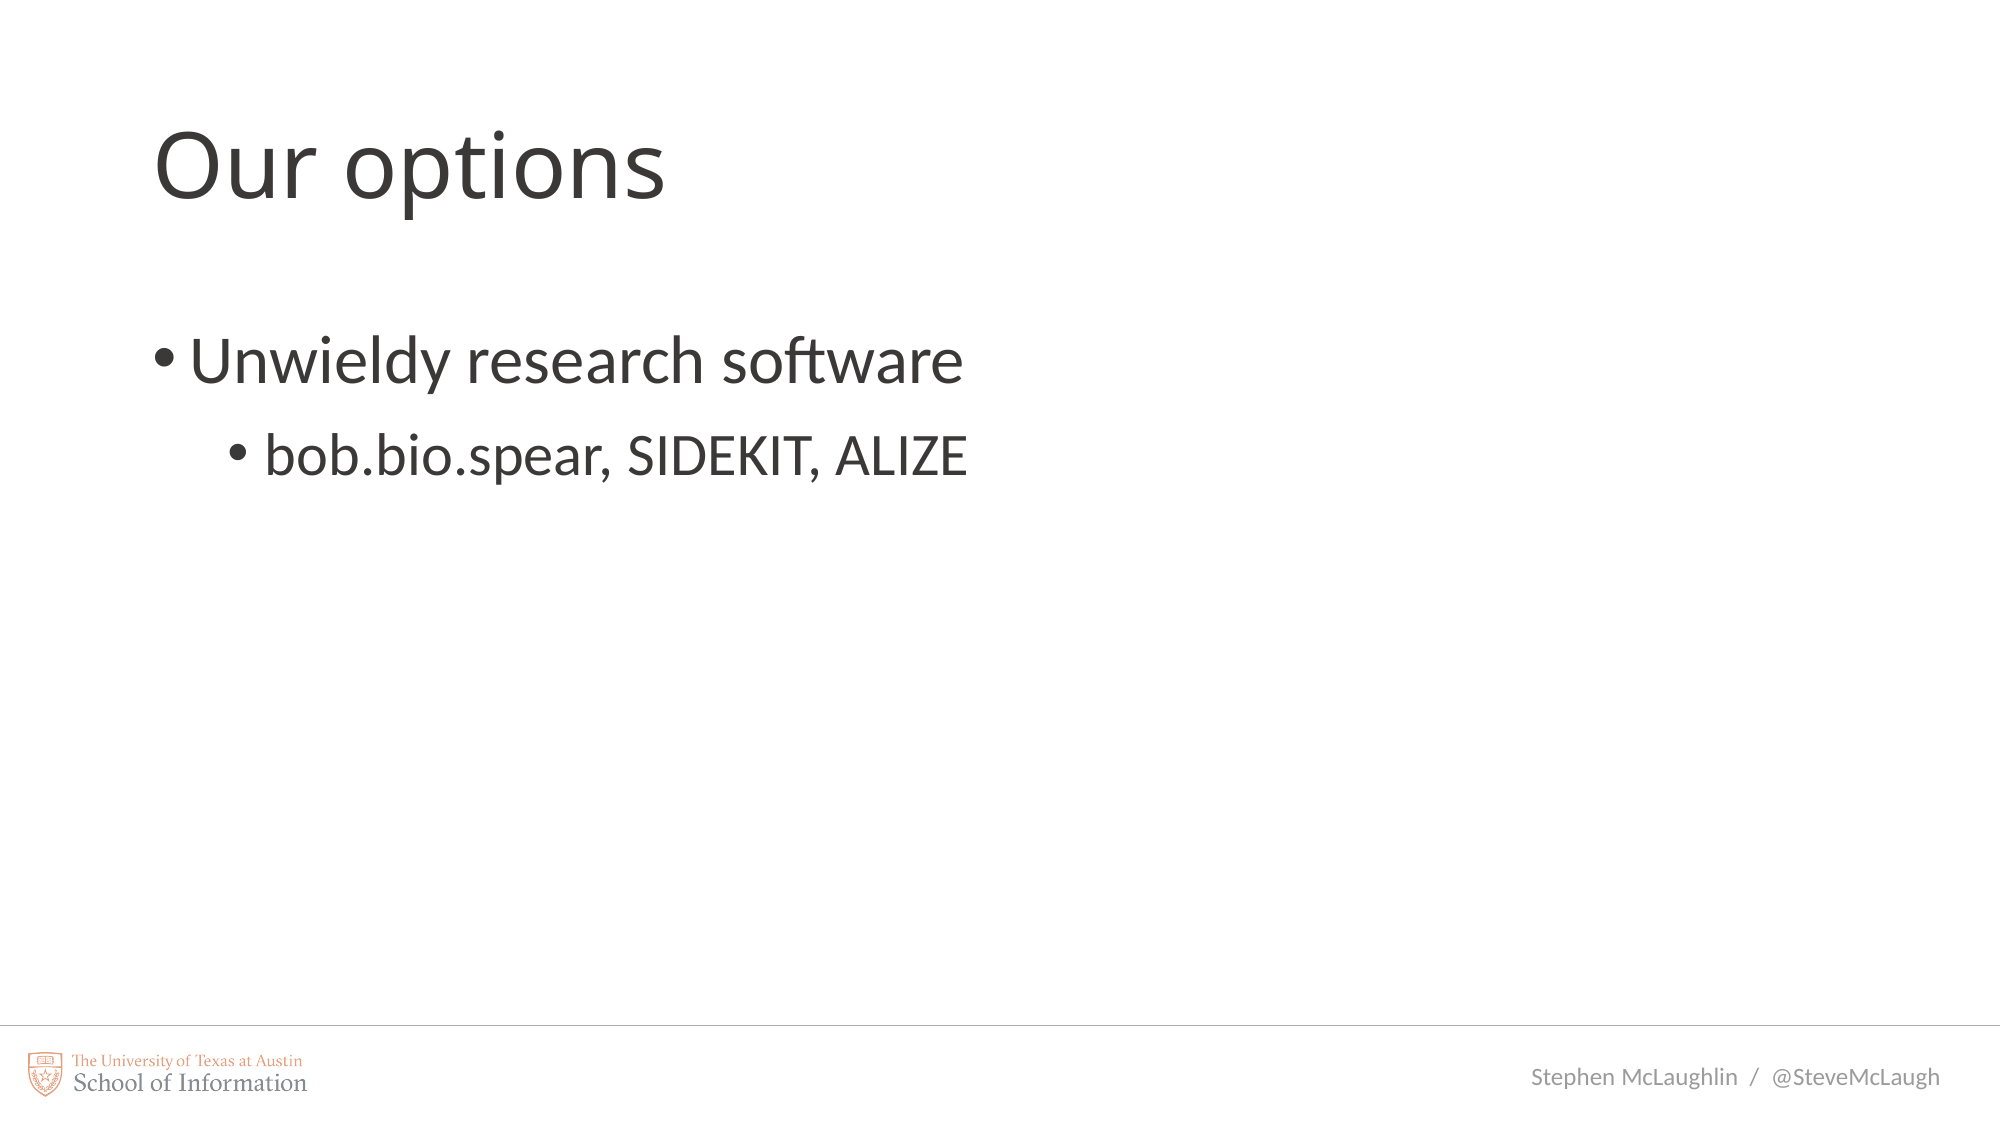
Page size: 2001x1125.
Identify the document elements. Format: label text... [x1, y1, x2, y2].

title Our options [137, 59, 1863, 278]
list Unwieldy research software bob.bio.spear, SIDEKIT, ALIZE [137, 299, 1863, 1014]
picture [28, 1052, 307, 1097]
text_box Stephen McLaughlin / @SteveMcLaugh [1516, 1052, 2000, 1098]
